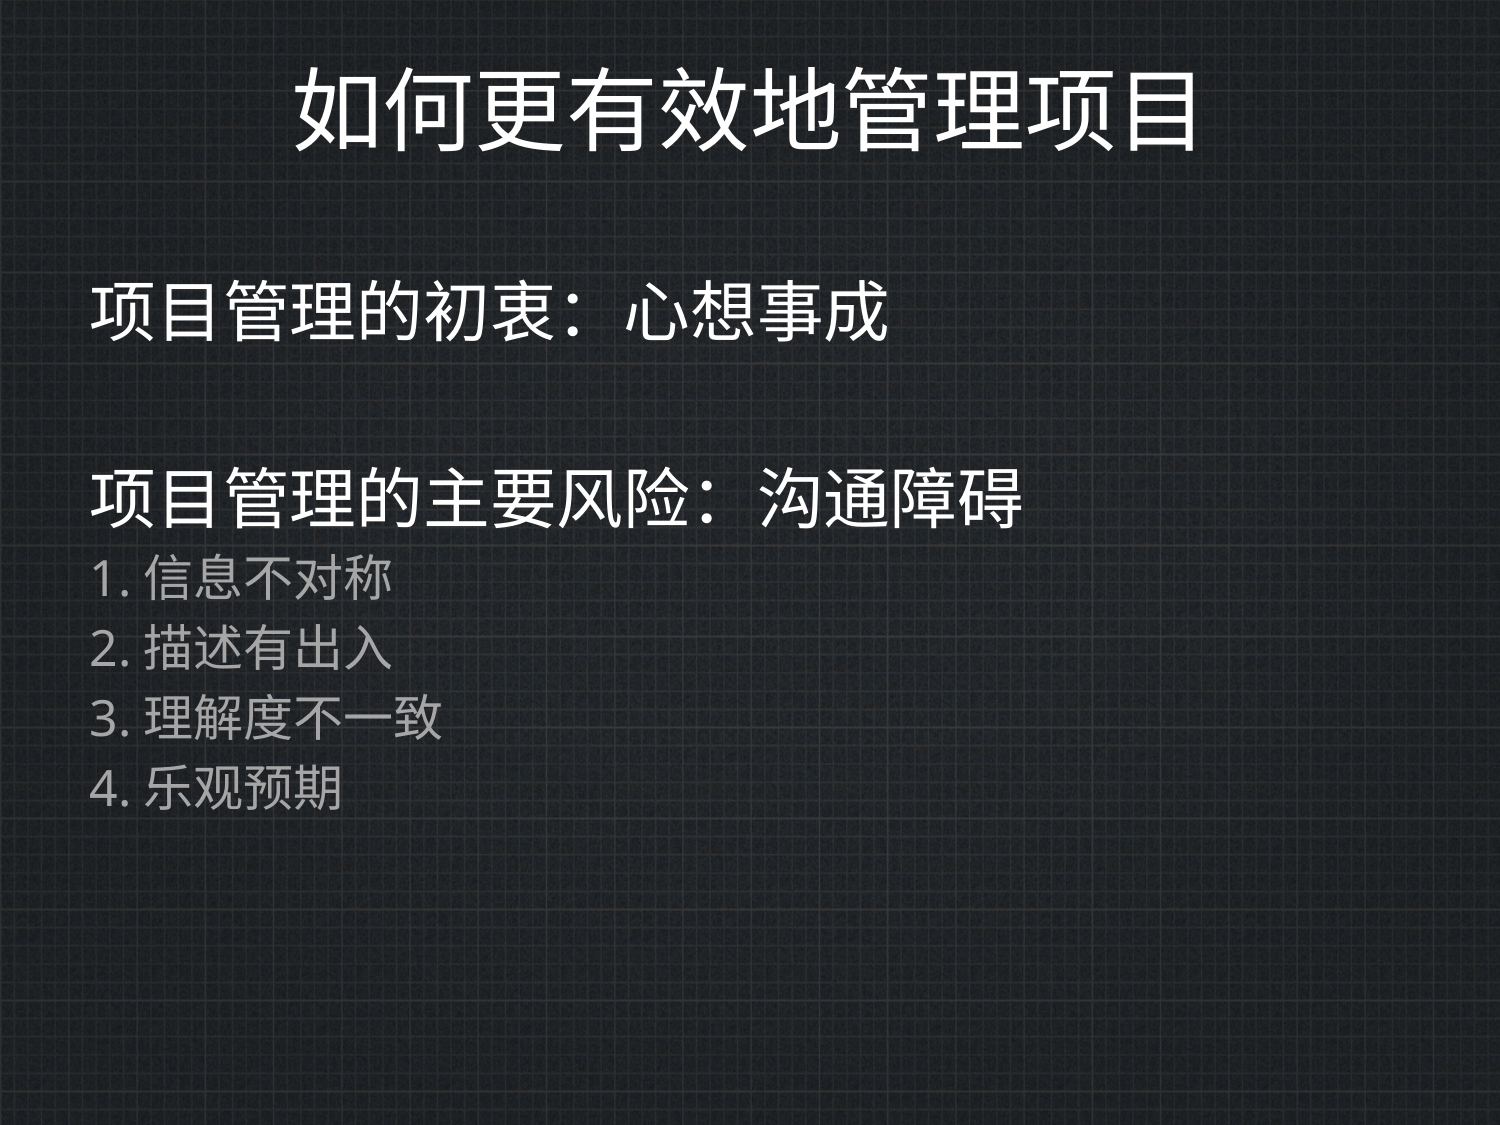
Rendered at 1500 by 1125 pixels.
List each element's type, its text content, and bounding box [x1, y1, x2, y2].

picture [0, 0, 1500, 1125]
title 如何更有效地管理项目 [75, 45, 1425, 233]
list 项目管理的初衷：心想事成 项目管理的主要风险：沟通障碍 1.信息不对称 2.描述有出入 3.理解度不一致 4.乐观预期 [75, 262, 1425, 1005]
